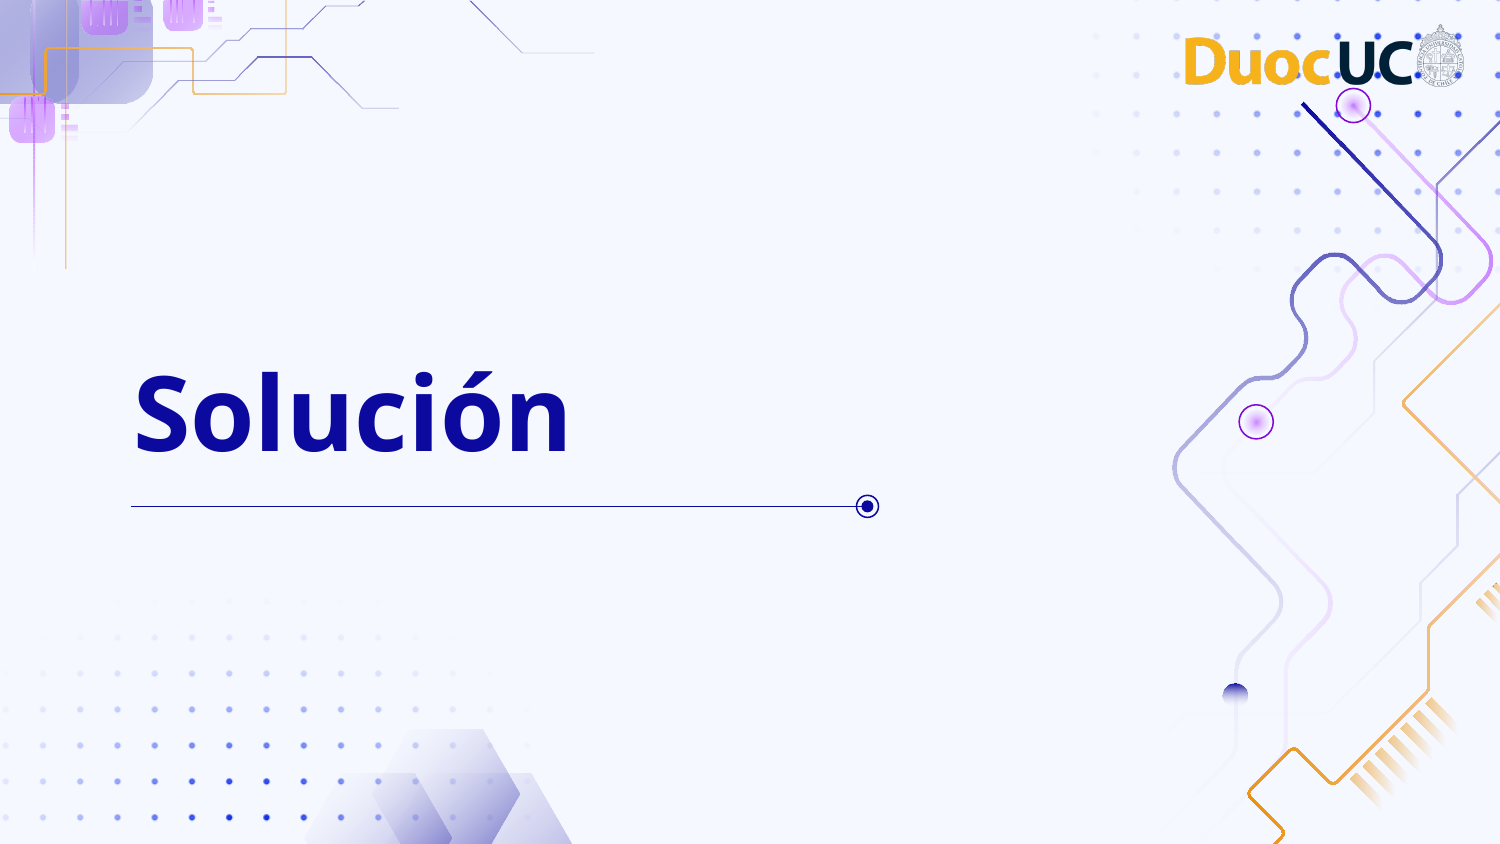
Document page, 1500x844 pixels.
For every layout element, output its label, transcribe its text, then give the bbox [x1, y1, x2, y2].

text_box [130, 495, 879, 518]
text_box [0, 549, 583, 844]
title Solución [118, 341, 1037, 480]
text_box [1063, 0, 1500, 844]
picture [1181, 19, 1468, 91]
